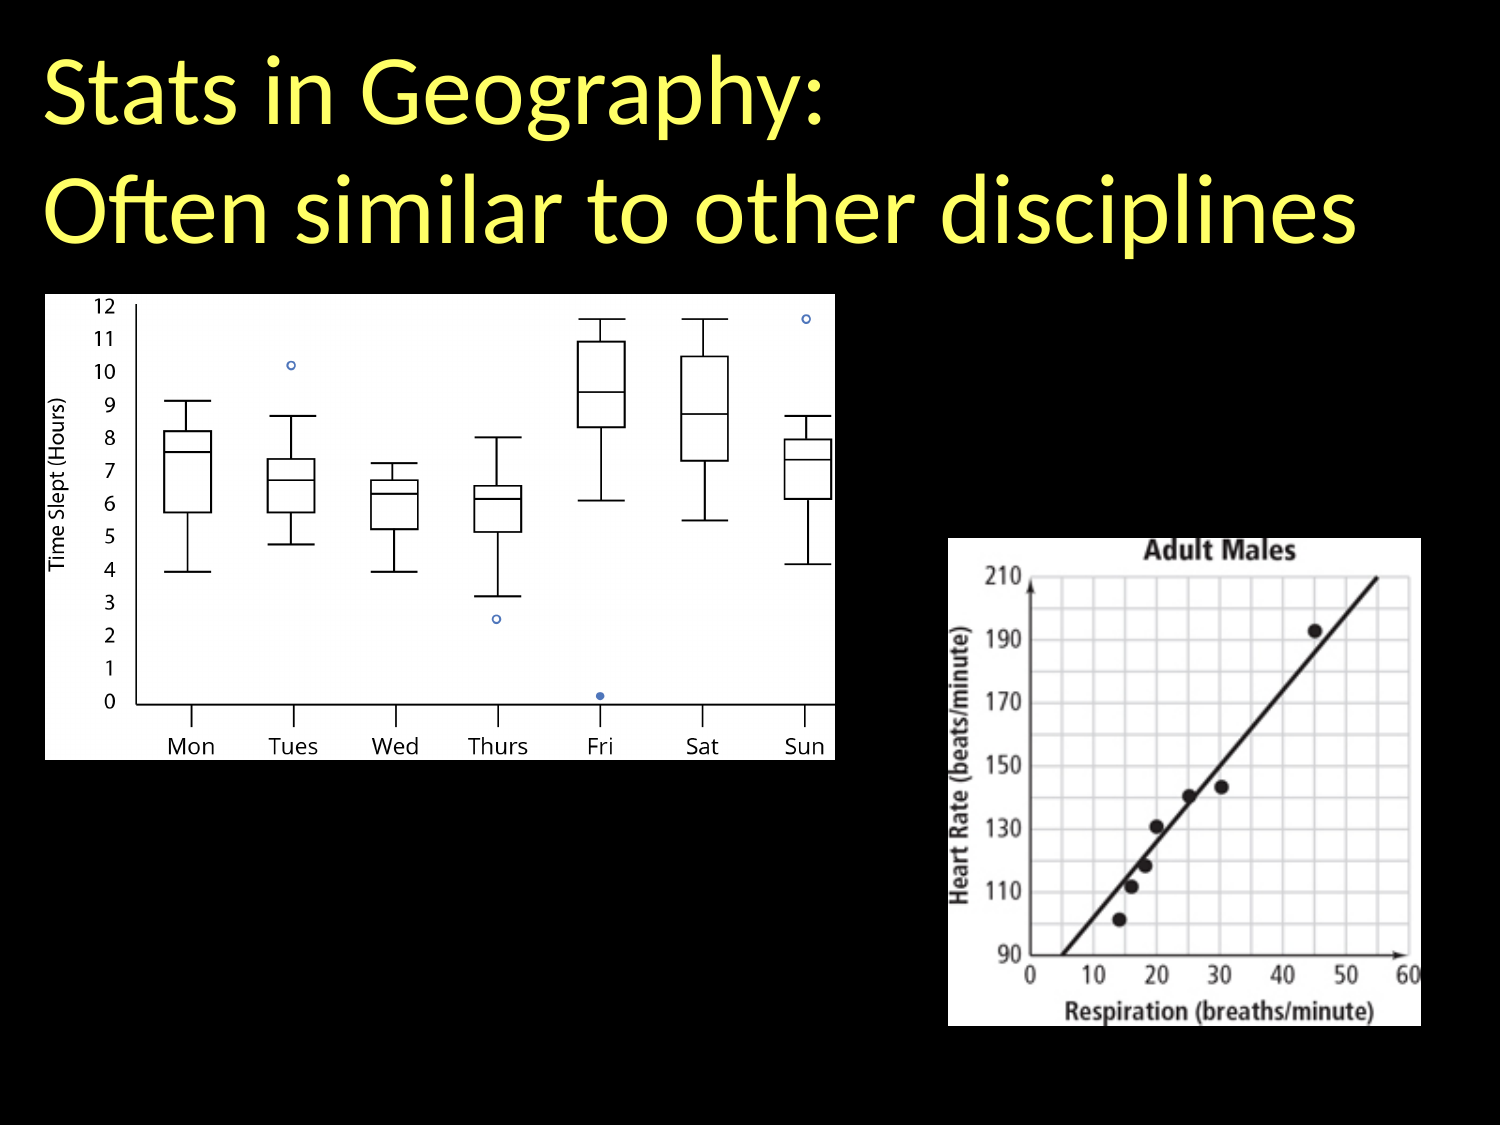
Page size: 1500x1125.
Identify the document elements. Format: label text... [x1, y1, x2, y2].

text_box Stats in Geography: Often similar to other disciplines [27, 16, 1468, 275]
picture [948, 538, 1422, 1026]
picture [45, 294, 836, 760]
